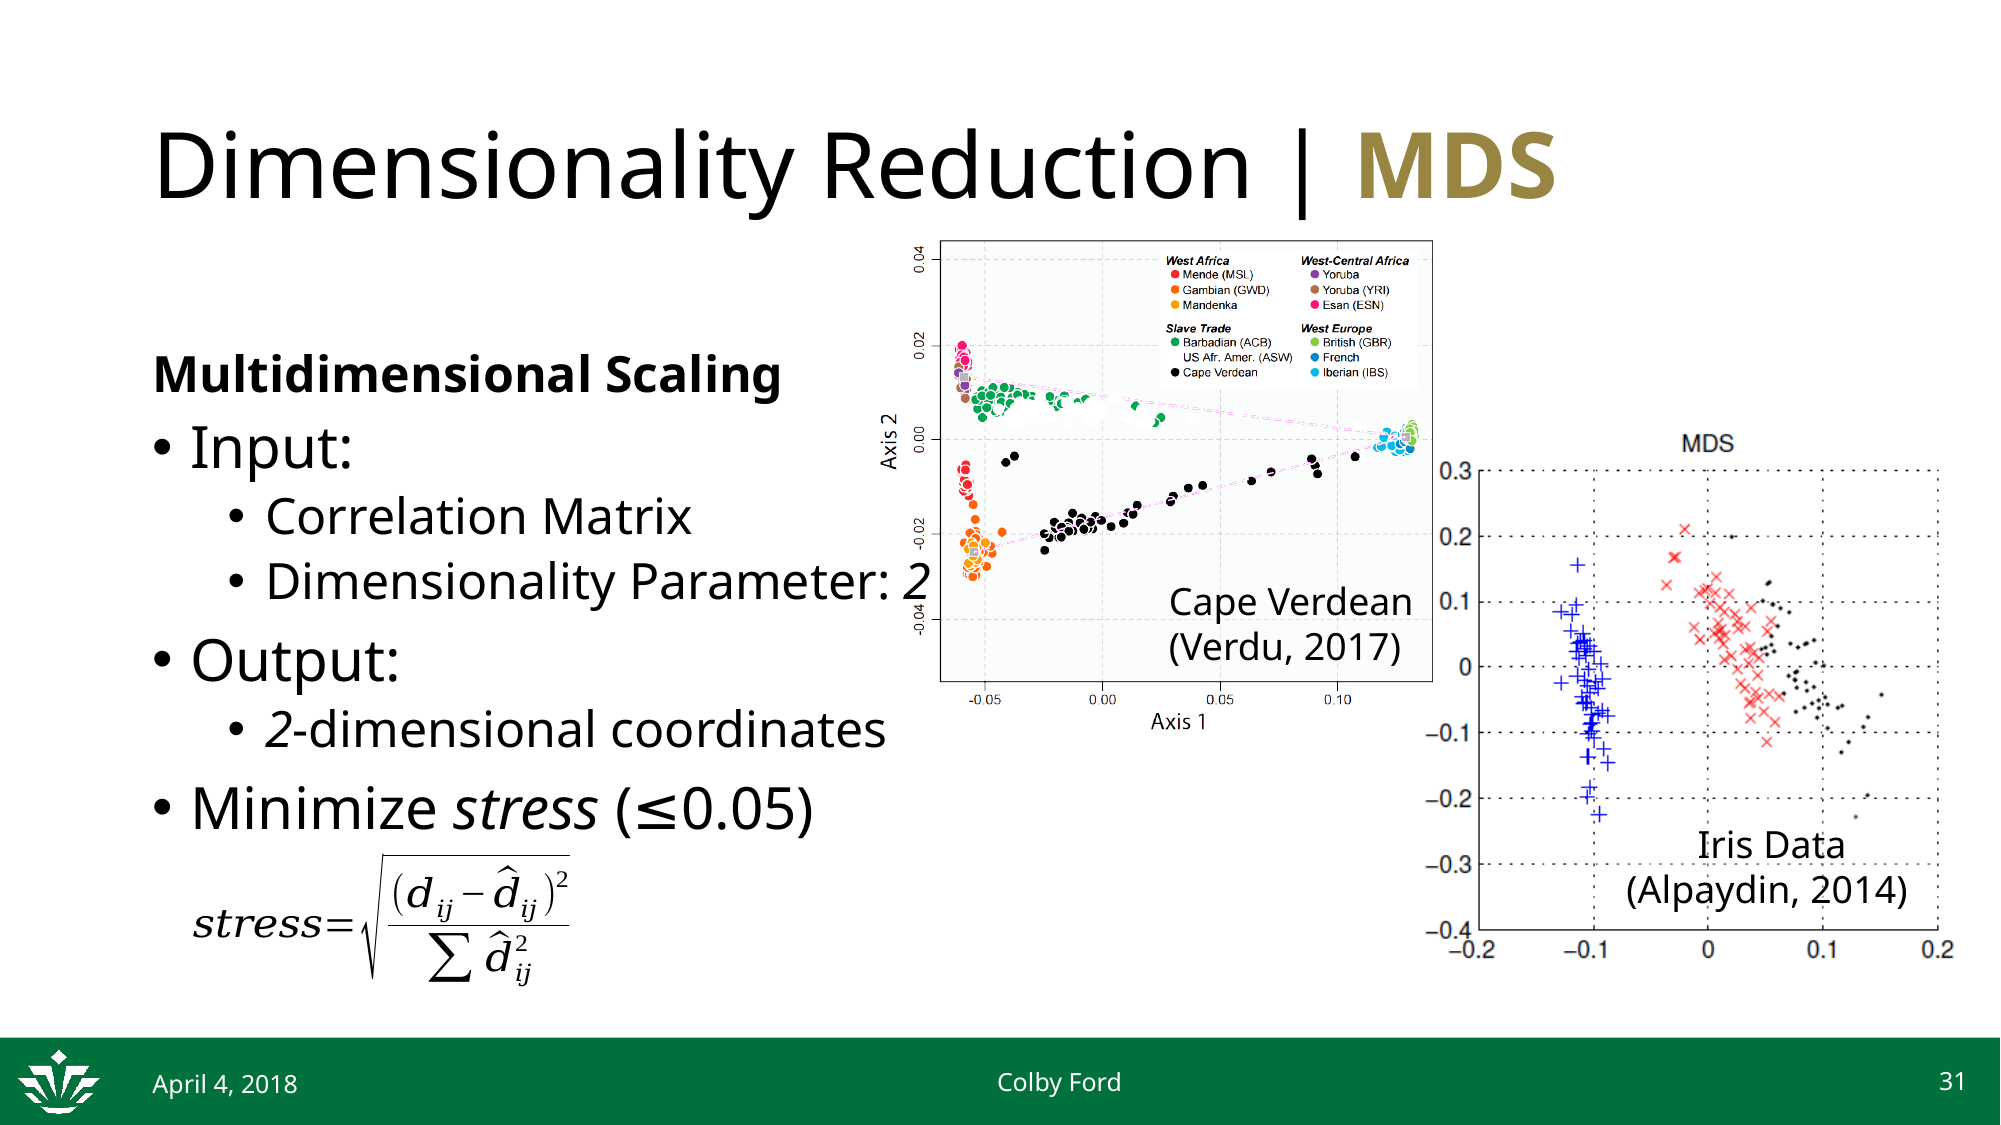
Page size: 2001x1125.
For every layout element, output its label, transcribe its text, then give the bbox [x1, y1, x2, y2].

list Input: Correlation Matrix Dimensionality Parameter: 2 Output: 2-dimensional coordinates Minimize stress (≤0.05) [137, 410, 984, 1016]
slide_number 31 [1532, 1052, 1983, 1113]
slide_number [137, 1053, 588, 1114]
footer Colby Ford [624, 1053, 1495, 1114]
picture [875, 230, 1983, 987]
title Dimensionality Reduction | MDS [137, 59, 1863, 278]
list Multidimensional Scaling [137, 275, 875, 410]
